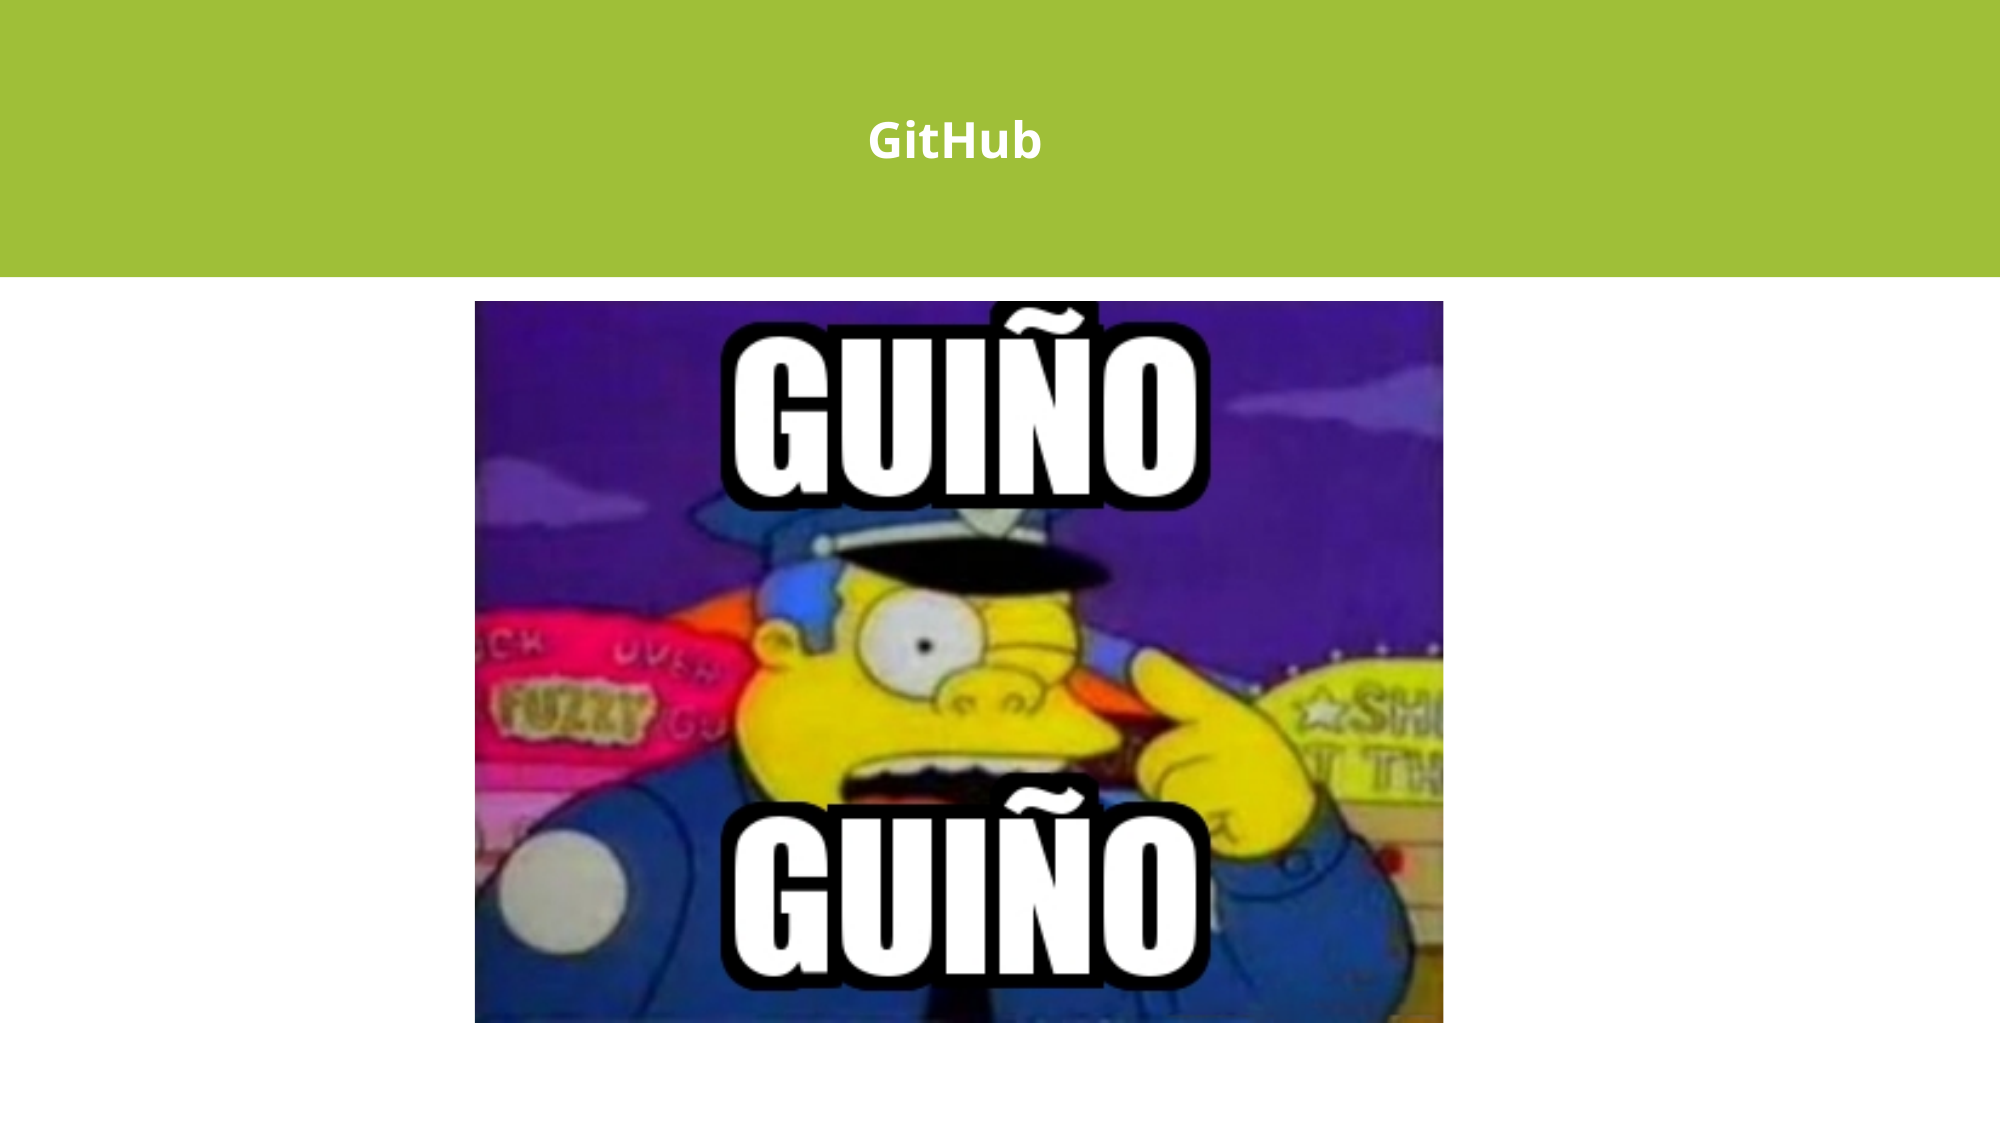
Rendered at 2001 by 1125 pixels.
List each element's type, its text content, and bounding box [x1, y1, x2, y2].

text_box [474, 301, 1444, 1023]
text_box [0, 0, 2000, 278]
text_box GitHub [454, 100, 1457, 176]
